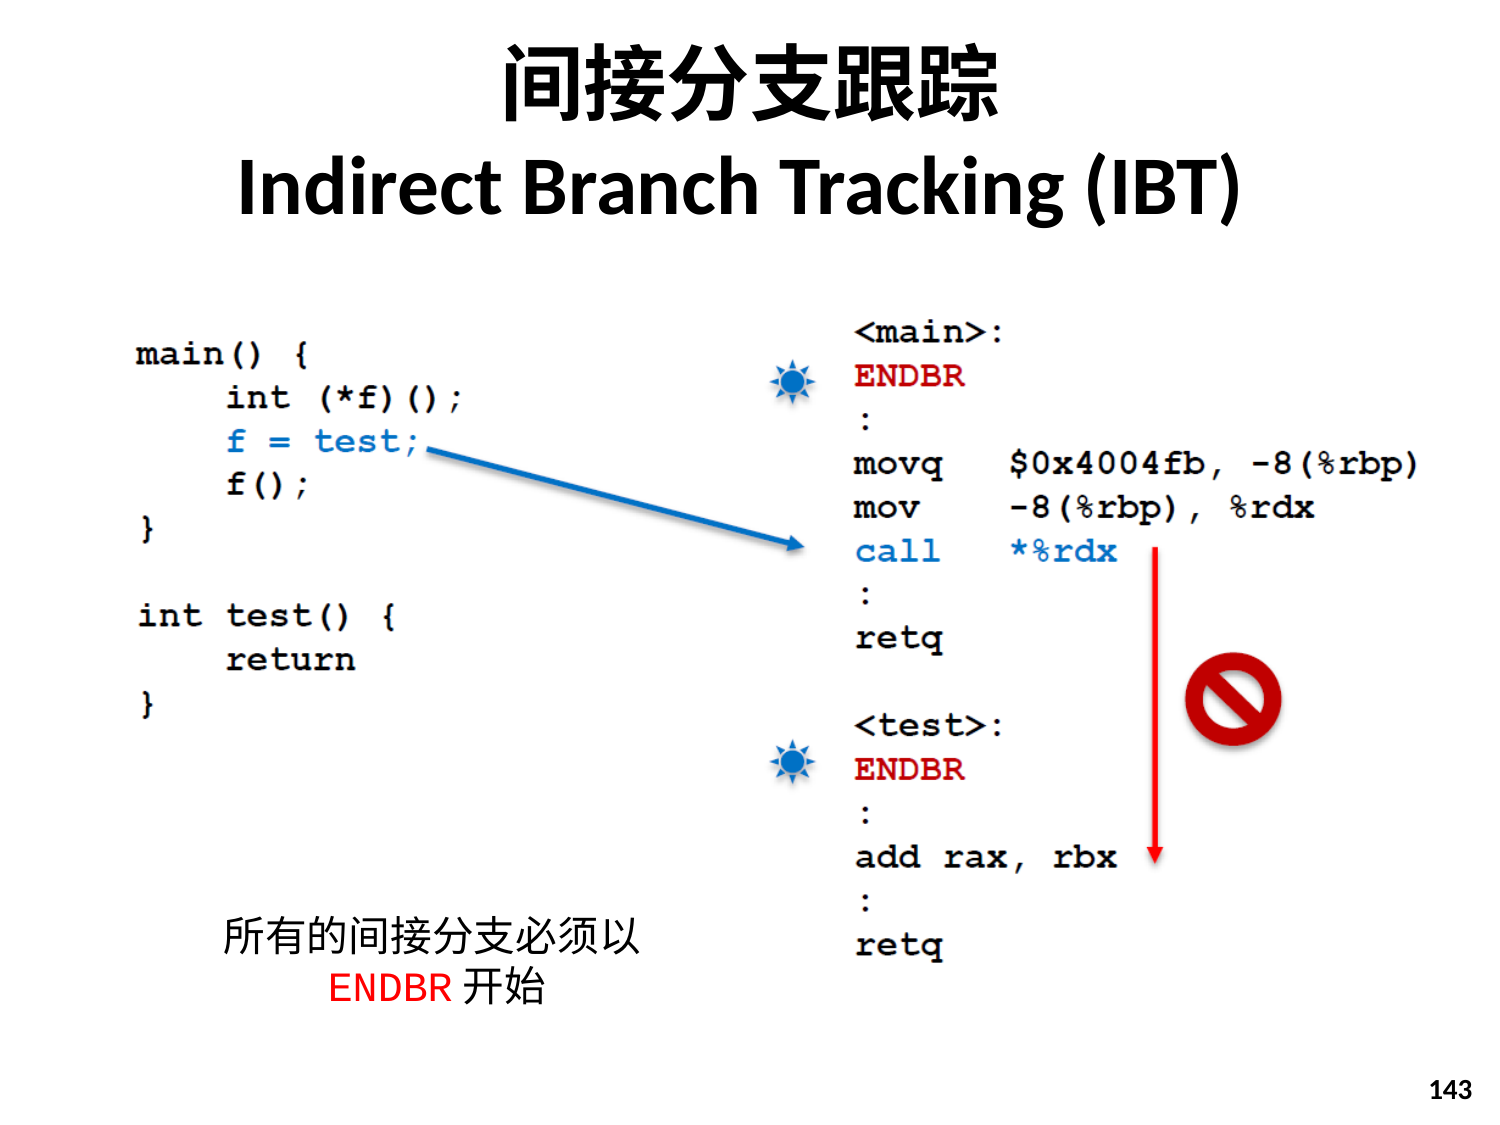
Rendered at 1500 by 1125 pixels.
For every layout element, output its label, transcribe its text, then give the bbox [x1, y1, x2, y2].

text_box 所有的间接分支必须以ENDBR开始 [162, 983, 712, 1018]
title 间接分支跟踪 Indirect Branch Tracking (IBT) [112, 37, 1388, 225]
slide_number 143 [1174, 1062, 1488, 1125]
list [112, 305, 1425, 976]
